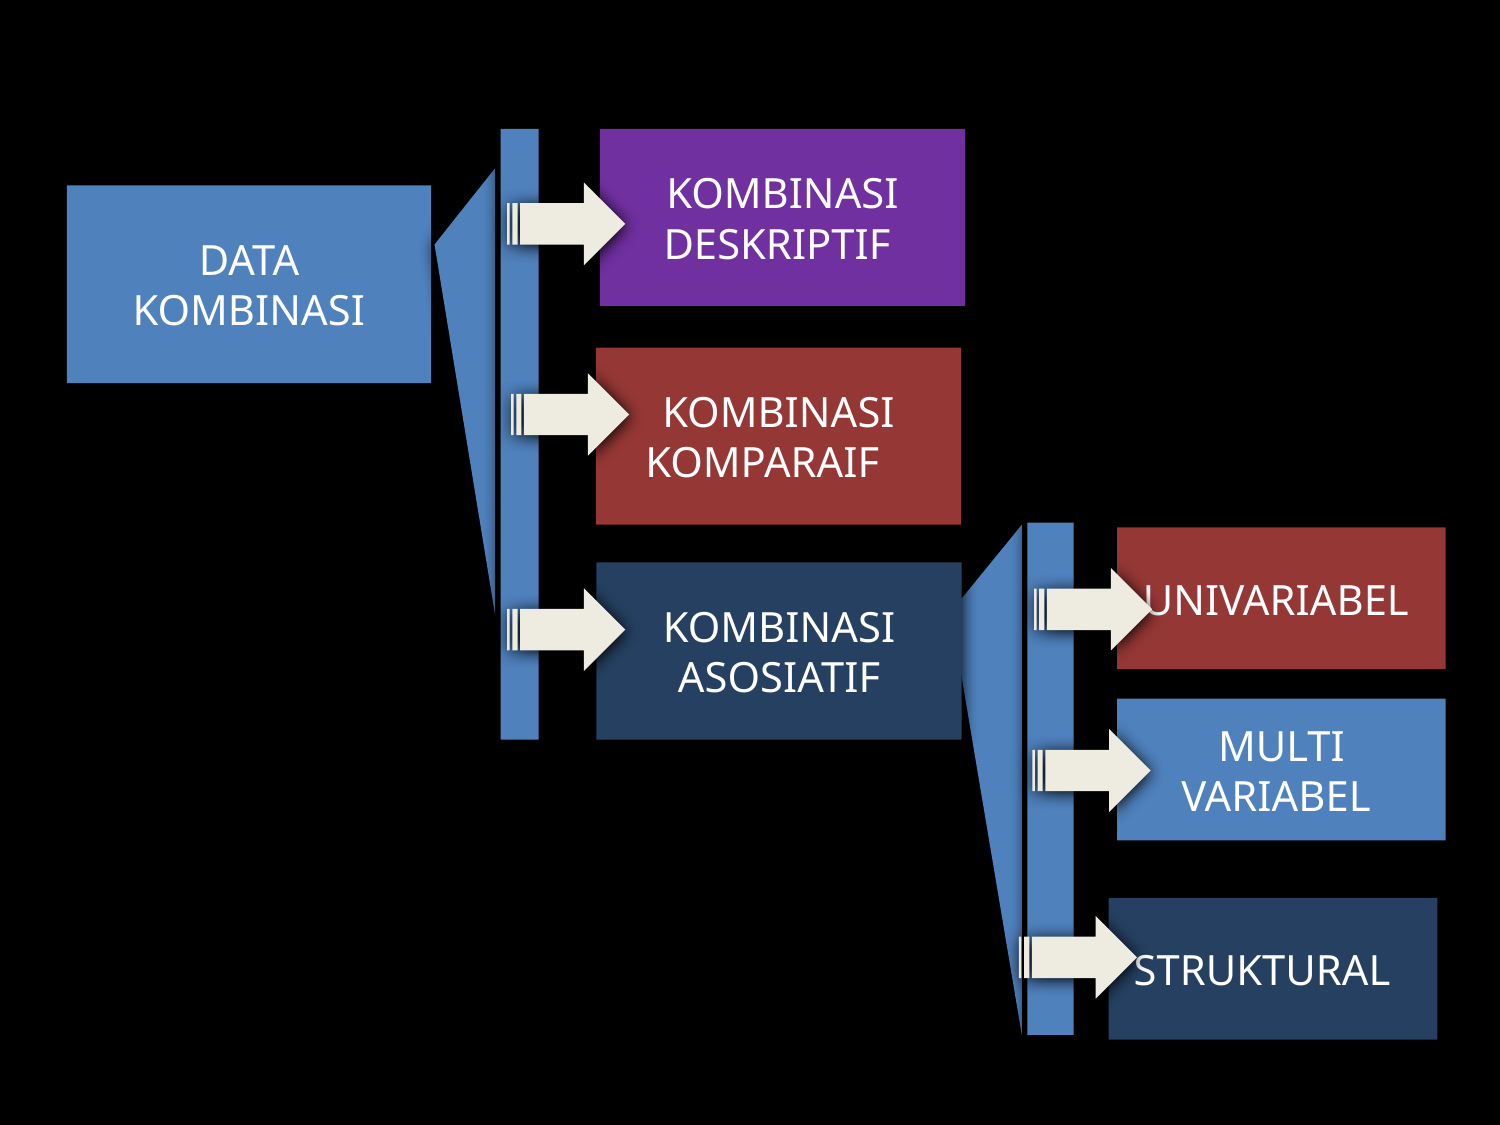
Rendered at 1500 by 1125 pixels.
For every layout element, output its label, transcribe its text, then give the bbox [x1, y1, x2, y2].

text_box KOMBINASI KOMPARAIF [594, 345, 963, 527]
text_box [505, 180, 628, 268]
text_box [1017, 914, 1140, 1001]
text_box MULTI VARIABEL [1115, 697, 1448, 843]
text_box [498, 127, 541, 194]
text_box [432, 178, 484, 560]
text_box DATA KOMBINASI [65, 183, 433, 385]
text_box [1025, 643, 1076, 740]
text_box KOMBINASI ASOSIATIF [594, 560, 964, 742]
text_box UNIVARIABEL [1115, 525, 1448, 671]
text_box [1030, 727, 1153, 814]
text_box [1025, 996, 1076, 1037]
text_box [498, 258, 541, 390]
text_box [509, 371, 632, 458]
text_box [505, 586, 628, 673]
text_box [498, 443, 541, 600]
text_box STRUKTURAL [1107, 896, 1439, 1042]
text_box [1025, 805, 1076, 923]
text_box [1032, 566, 1155, 653]
text_box [1025, 520, 1076, 580]
text_box [498, 663, 541, 742]
text_box [972, 534, 1011, 942]
text_box KOMBINASI DESKRIPTIF [598, 127, 967, 308]
